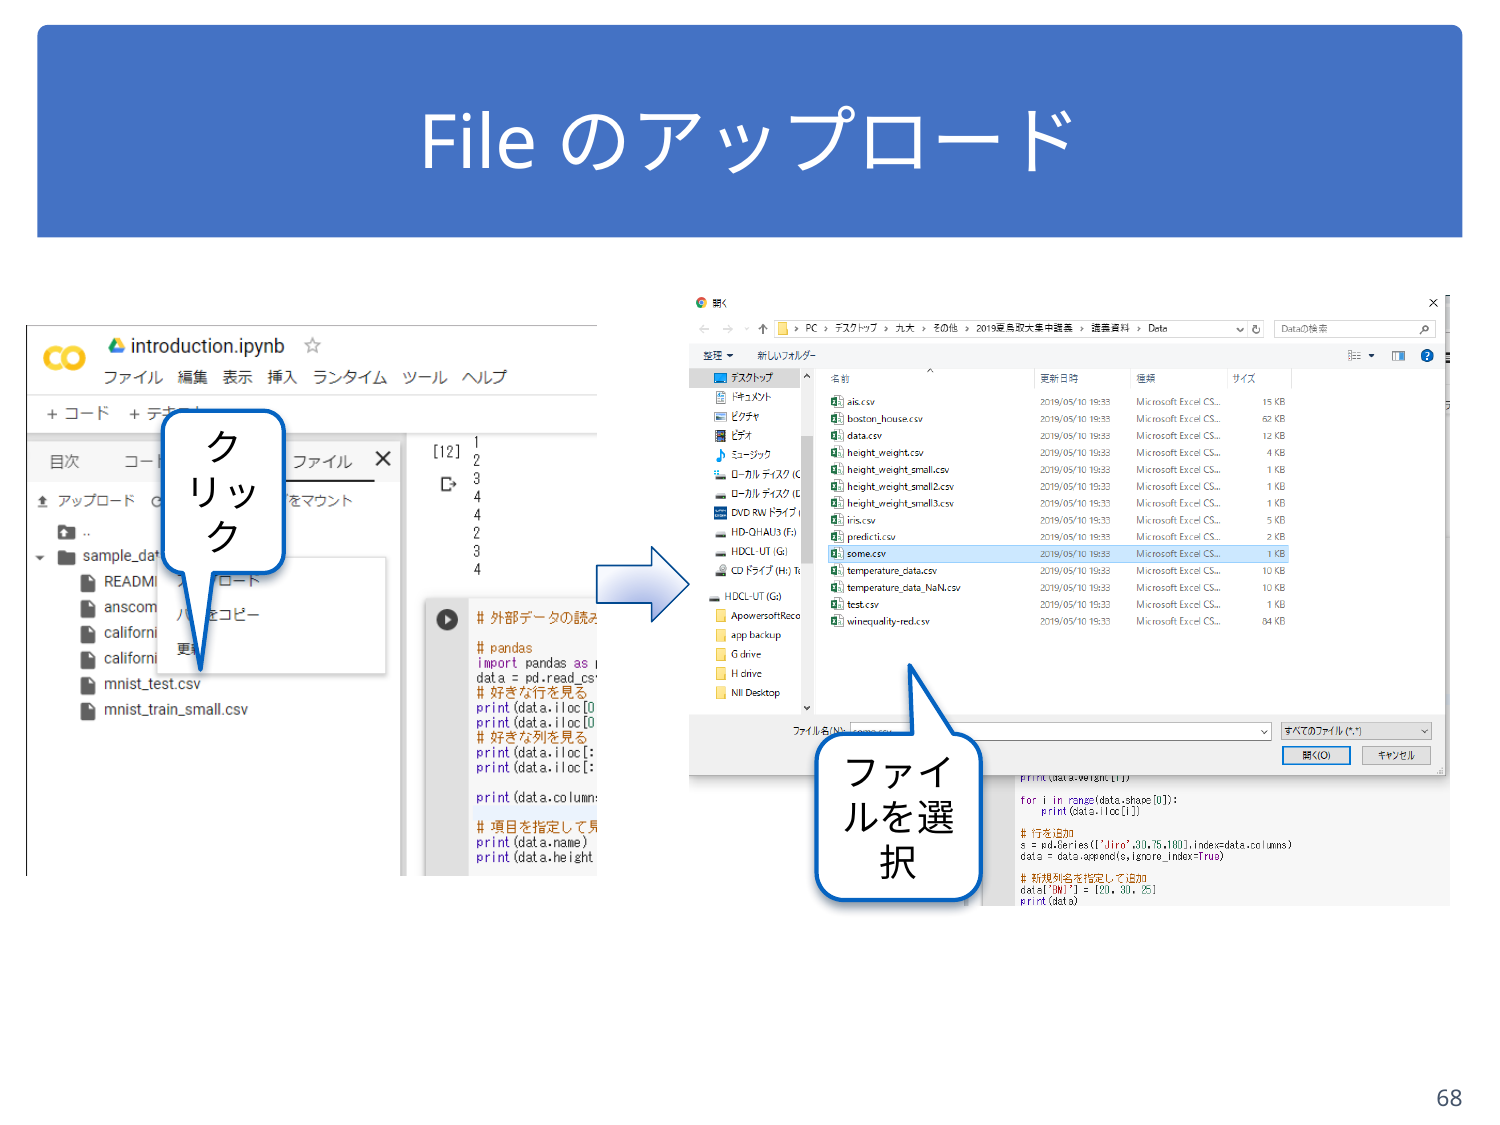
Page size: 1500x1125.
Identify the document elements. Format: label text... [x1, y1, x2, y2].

text_box [603, 546, 682, 623]
slide_number 68 [1128, 1072, 1478, 1125]
picture [688, 295, 1451, 906]
picture [26, 324, 597, 876]
title Fileのアップロード [49, 44, 1451, 233]
